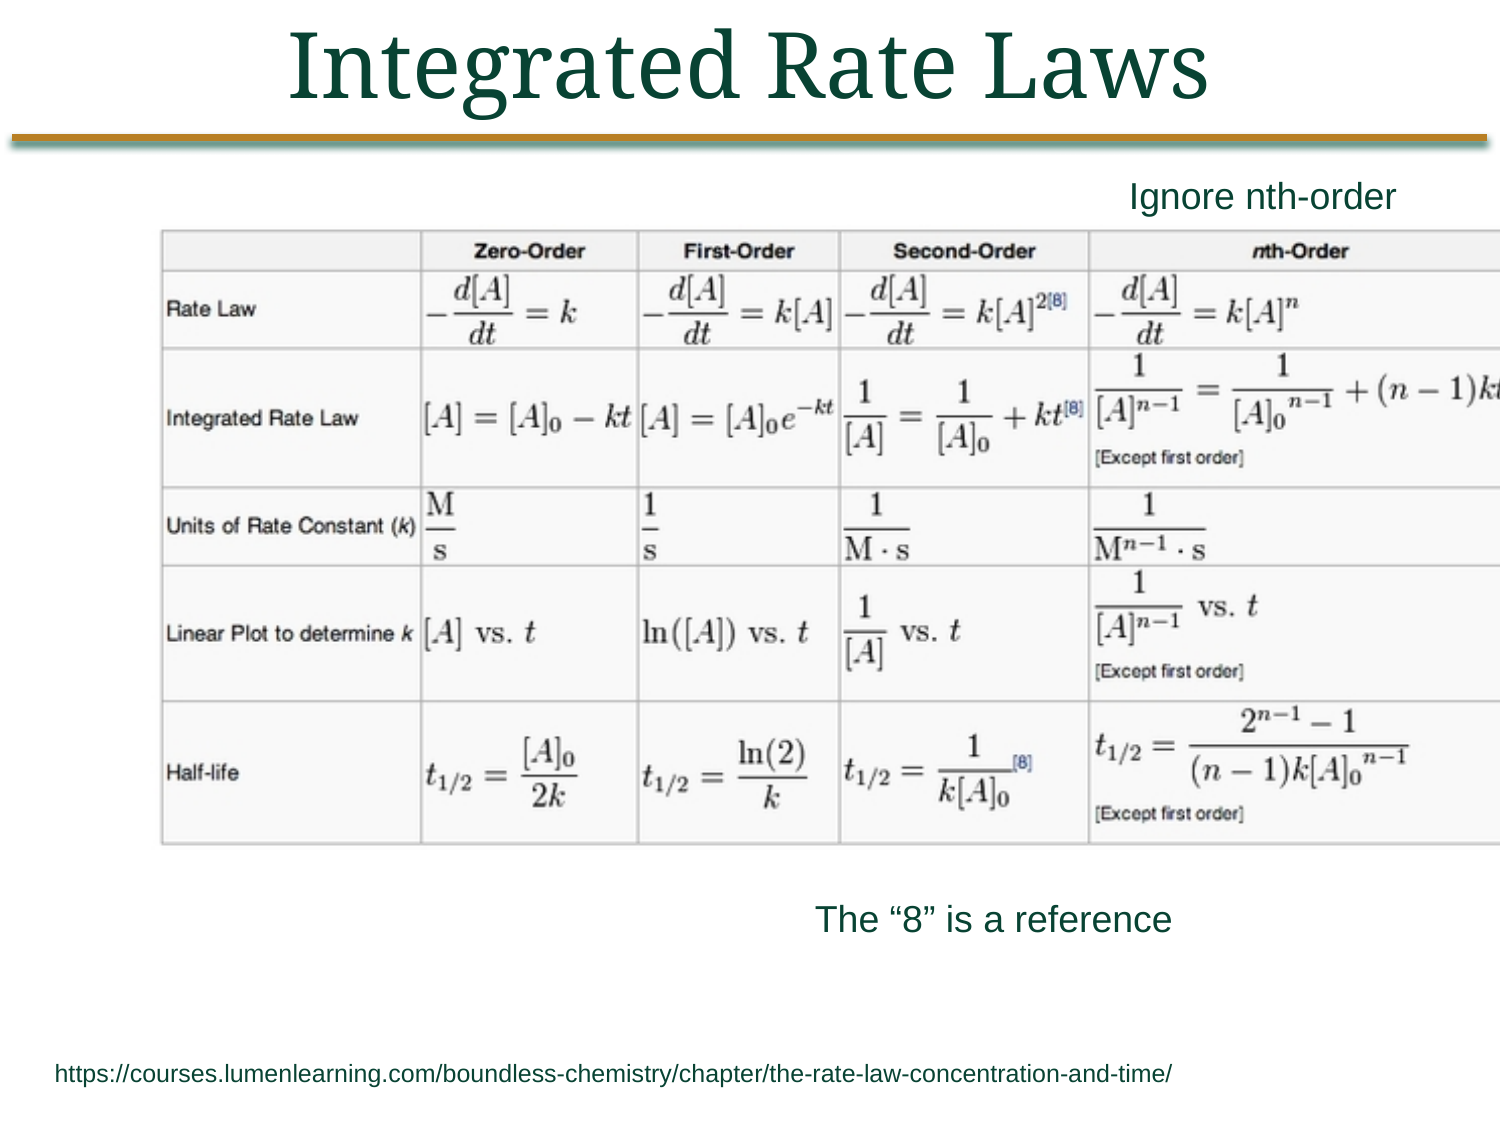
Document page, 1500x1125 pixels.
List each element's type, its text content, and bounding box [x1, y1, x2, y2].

text_box https://courses.lumenlearning.com/boundless-chemistry/chapter/the-rate-law-concentration-and-time/ [39, 1050, 1191, 1095]
text_box Integrated Rate Laws [0, 0, 1500, 150]
text_box The “8” is a reference [799, 887, 1325, 948]
text_box Ignore nth-order [1114, 164, 1413, 223]
picture [149, 224, 1500, 851]
